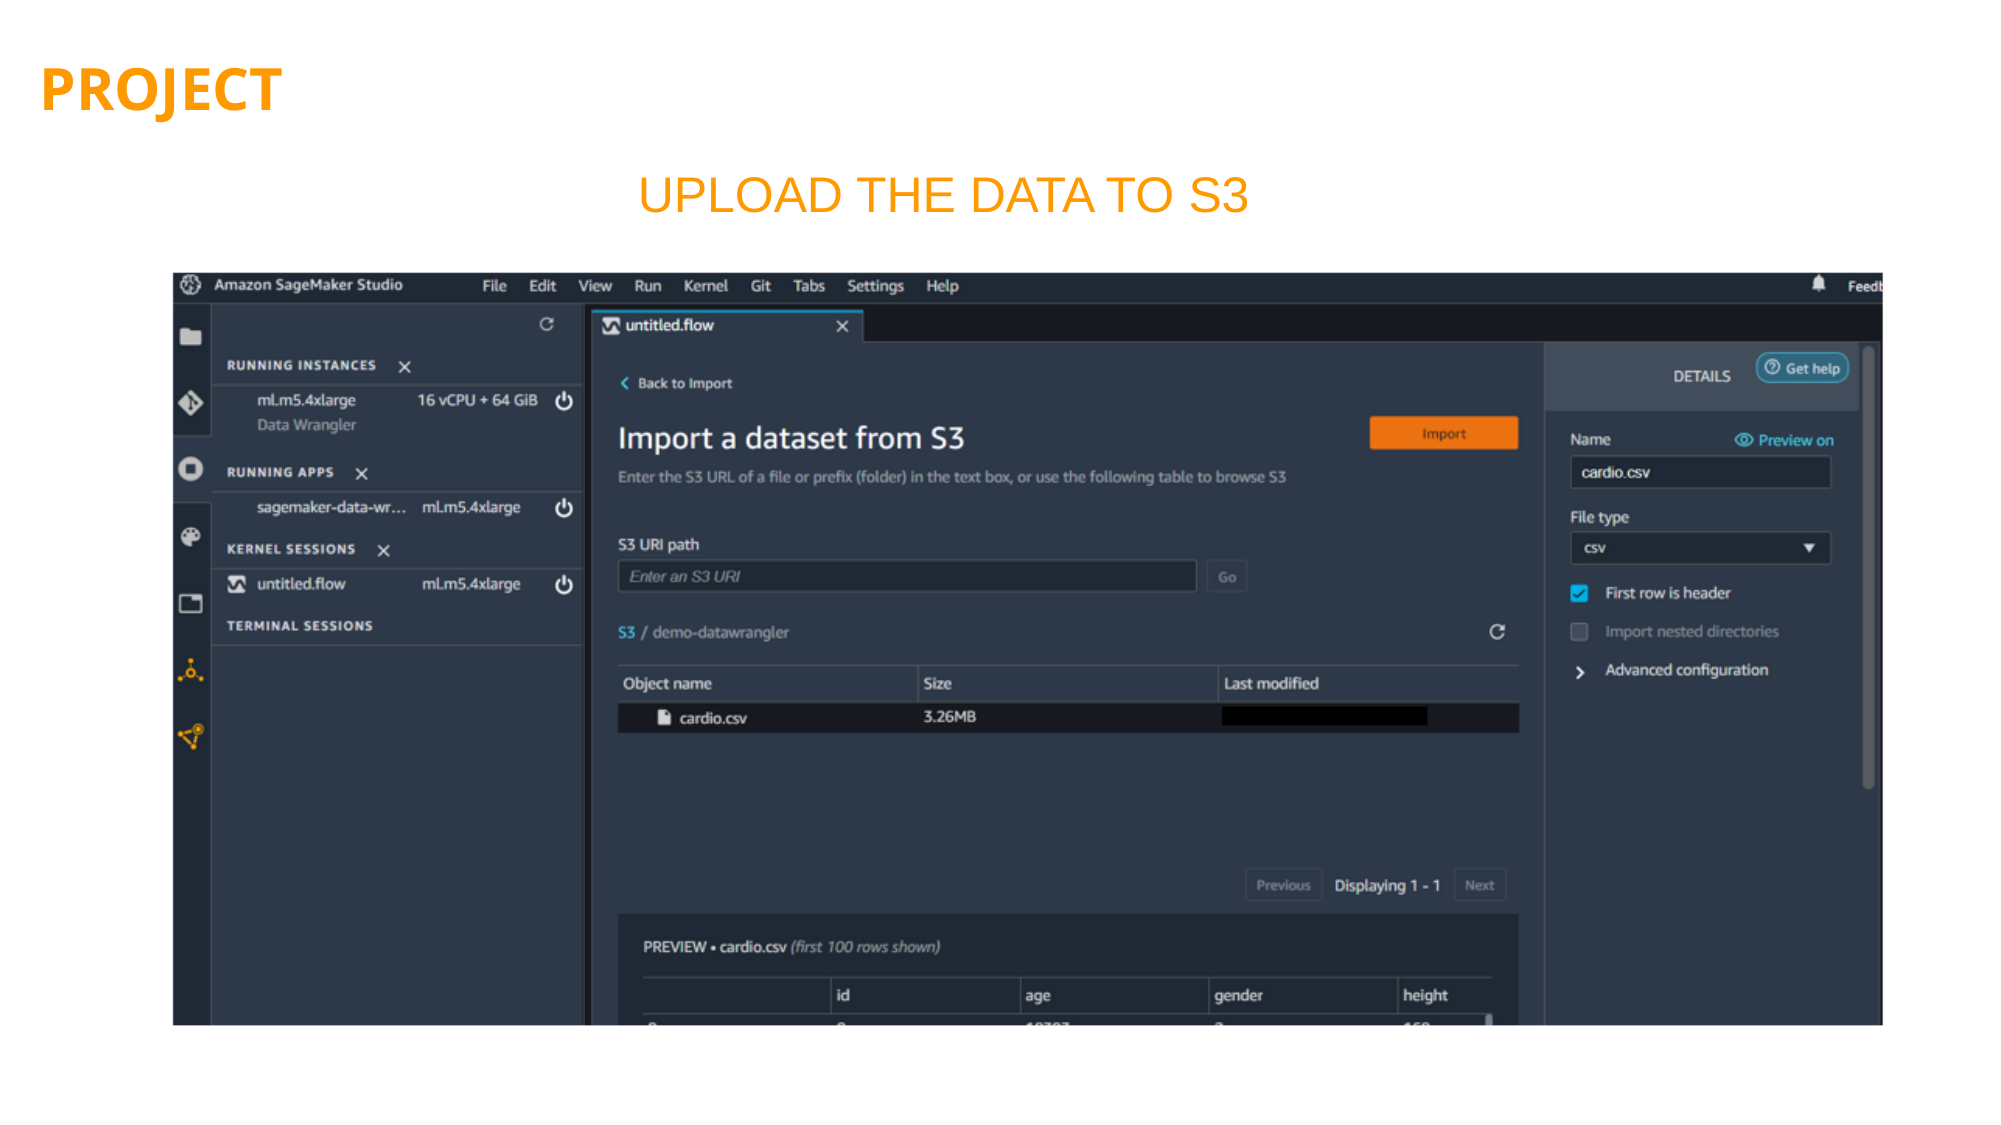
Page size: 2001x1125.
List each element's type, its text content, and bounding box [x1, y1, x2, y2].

picture [164, 256, 1939, 1052]
text_box PROJECT [24, 44, 1863, 130]
text_box UPLOAD THE DATA TO S3 [371, 155, 1517, 231]
